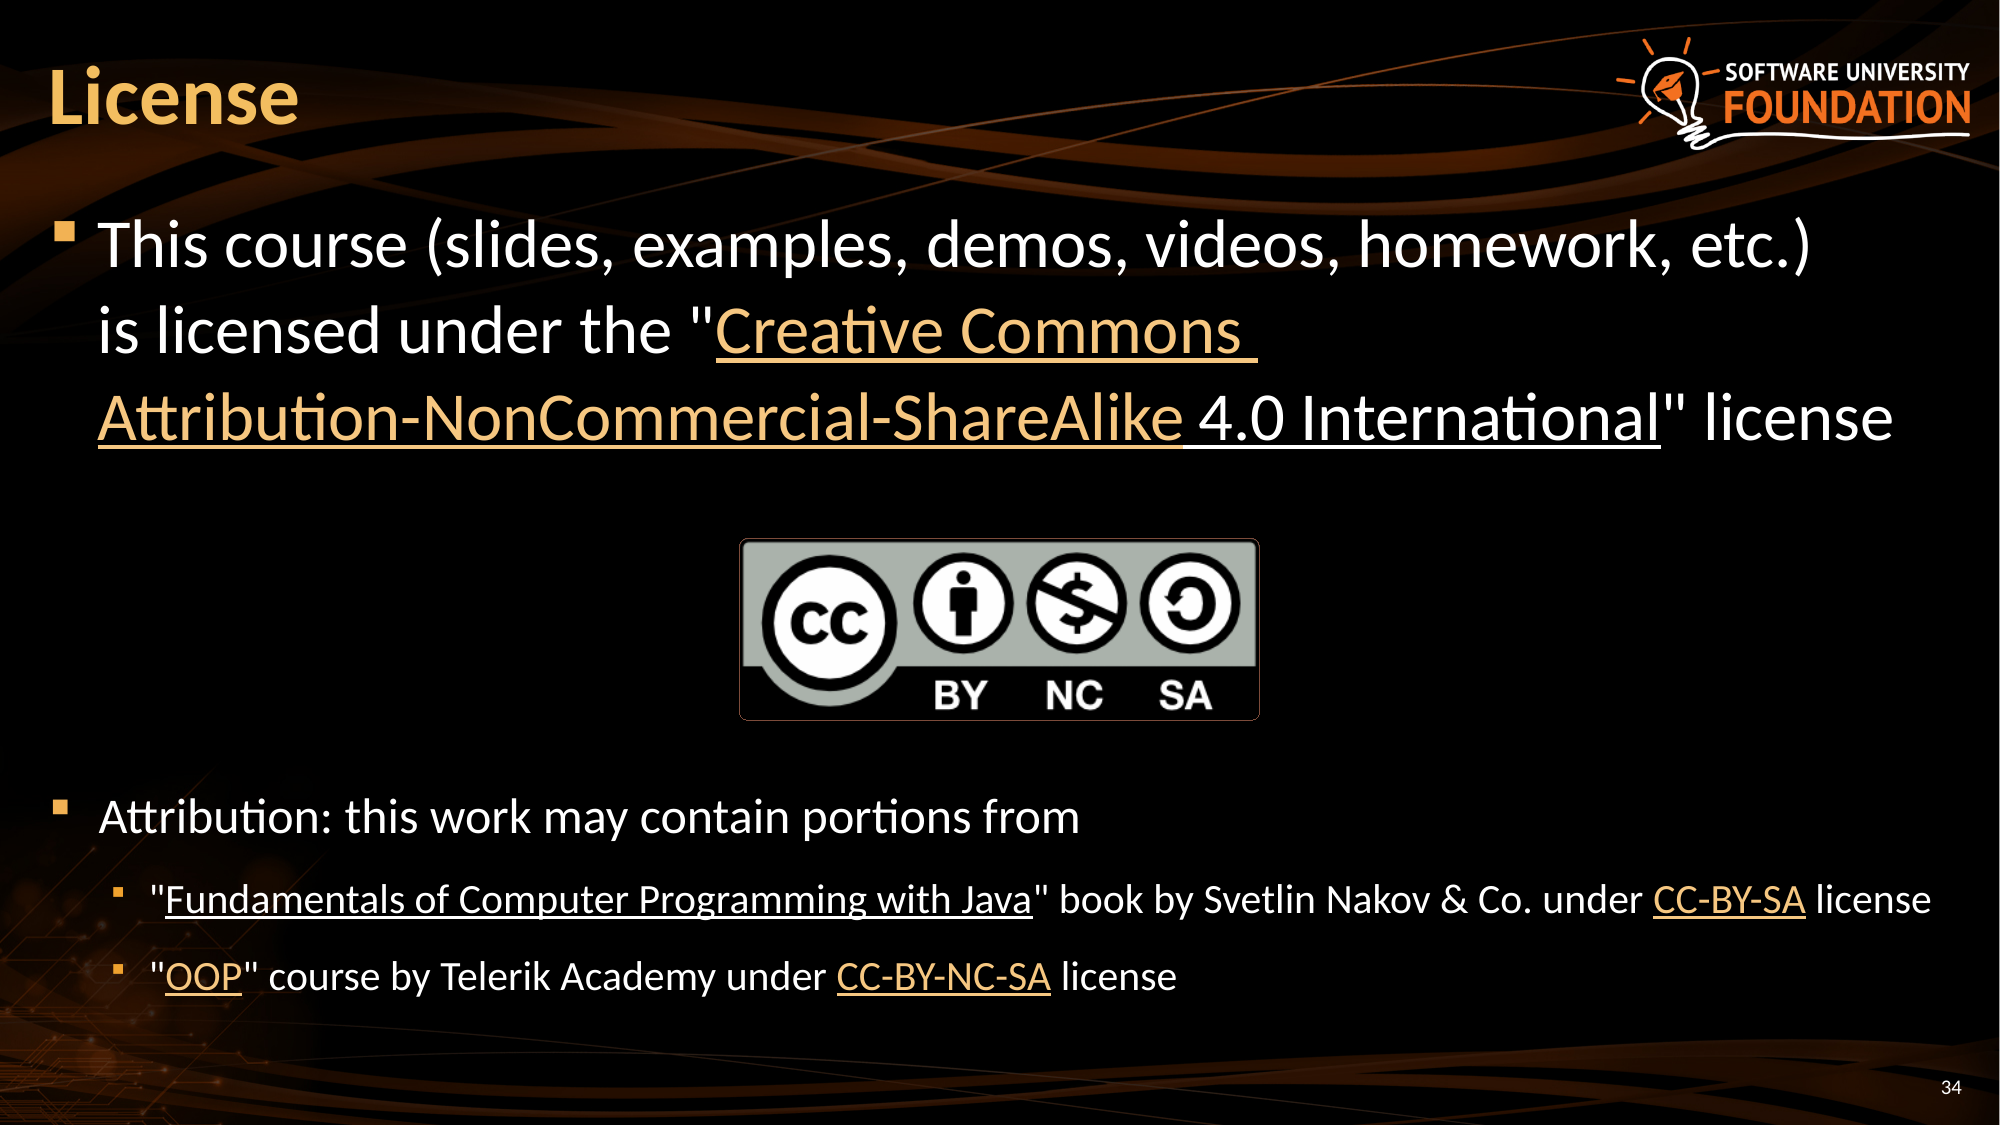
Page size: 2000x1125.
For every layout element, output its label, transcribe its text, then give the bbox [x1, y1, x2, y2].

title License [30, 6, 1602, 189]
picture [0, 0, 2000, 1125]
list This course (slides, examples, demos, videos, homework, etc.) is licensed under the "Creative Commons Attribution-NonCommercial-ShareAlike 4.0 International" license [31, 188, 1968, 484]
list Attribution: this work may contain portions from "Fundamentals of Computer Programming with Java" book by Svetlin Nakov & Co. under CC-BY-SA license "OOP" course by Telerik Academy under CC-BY-NC-SA license [30, 774, 1968, 1103]
